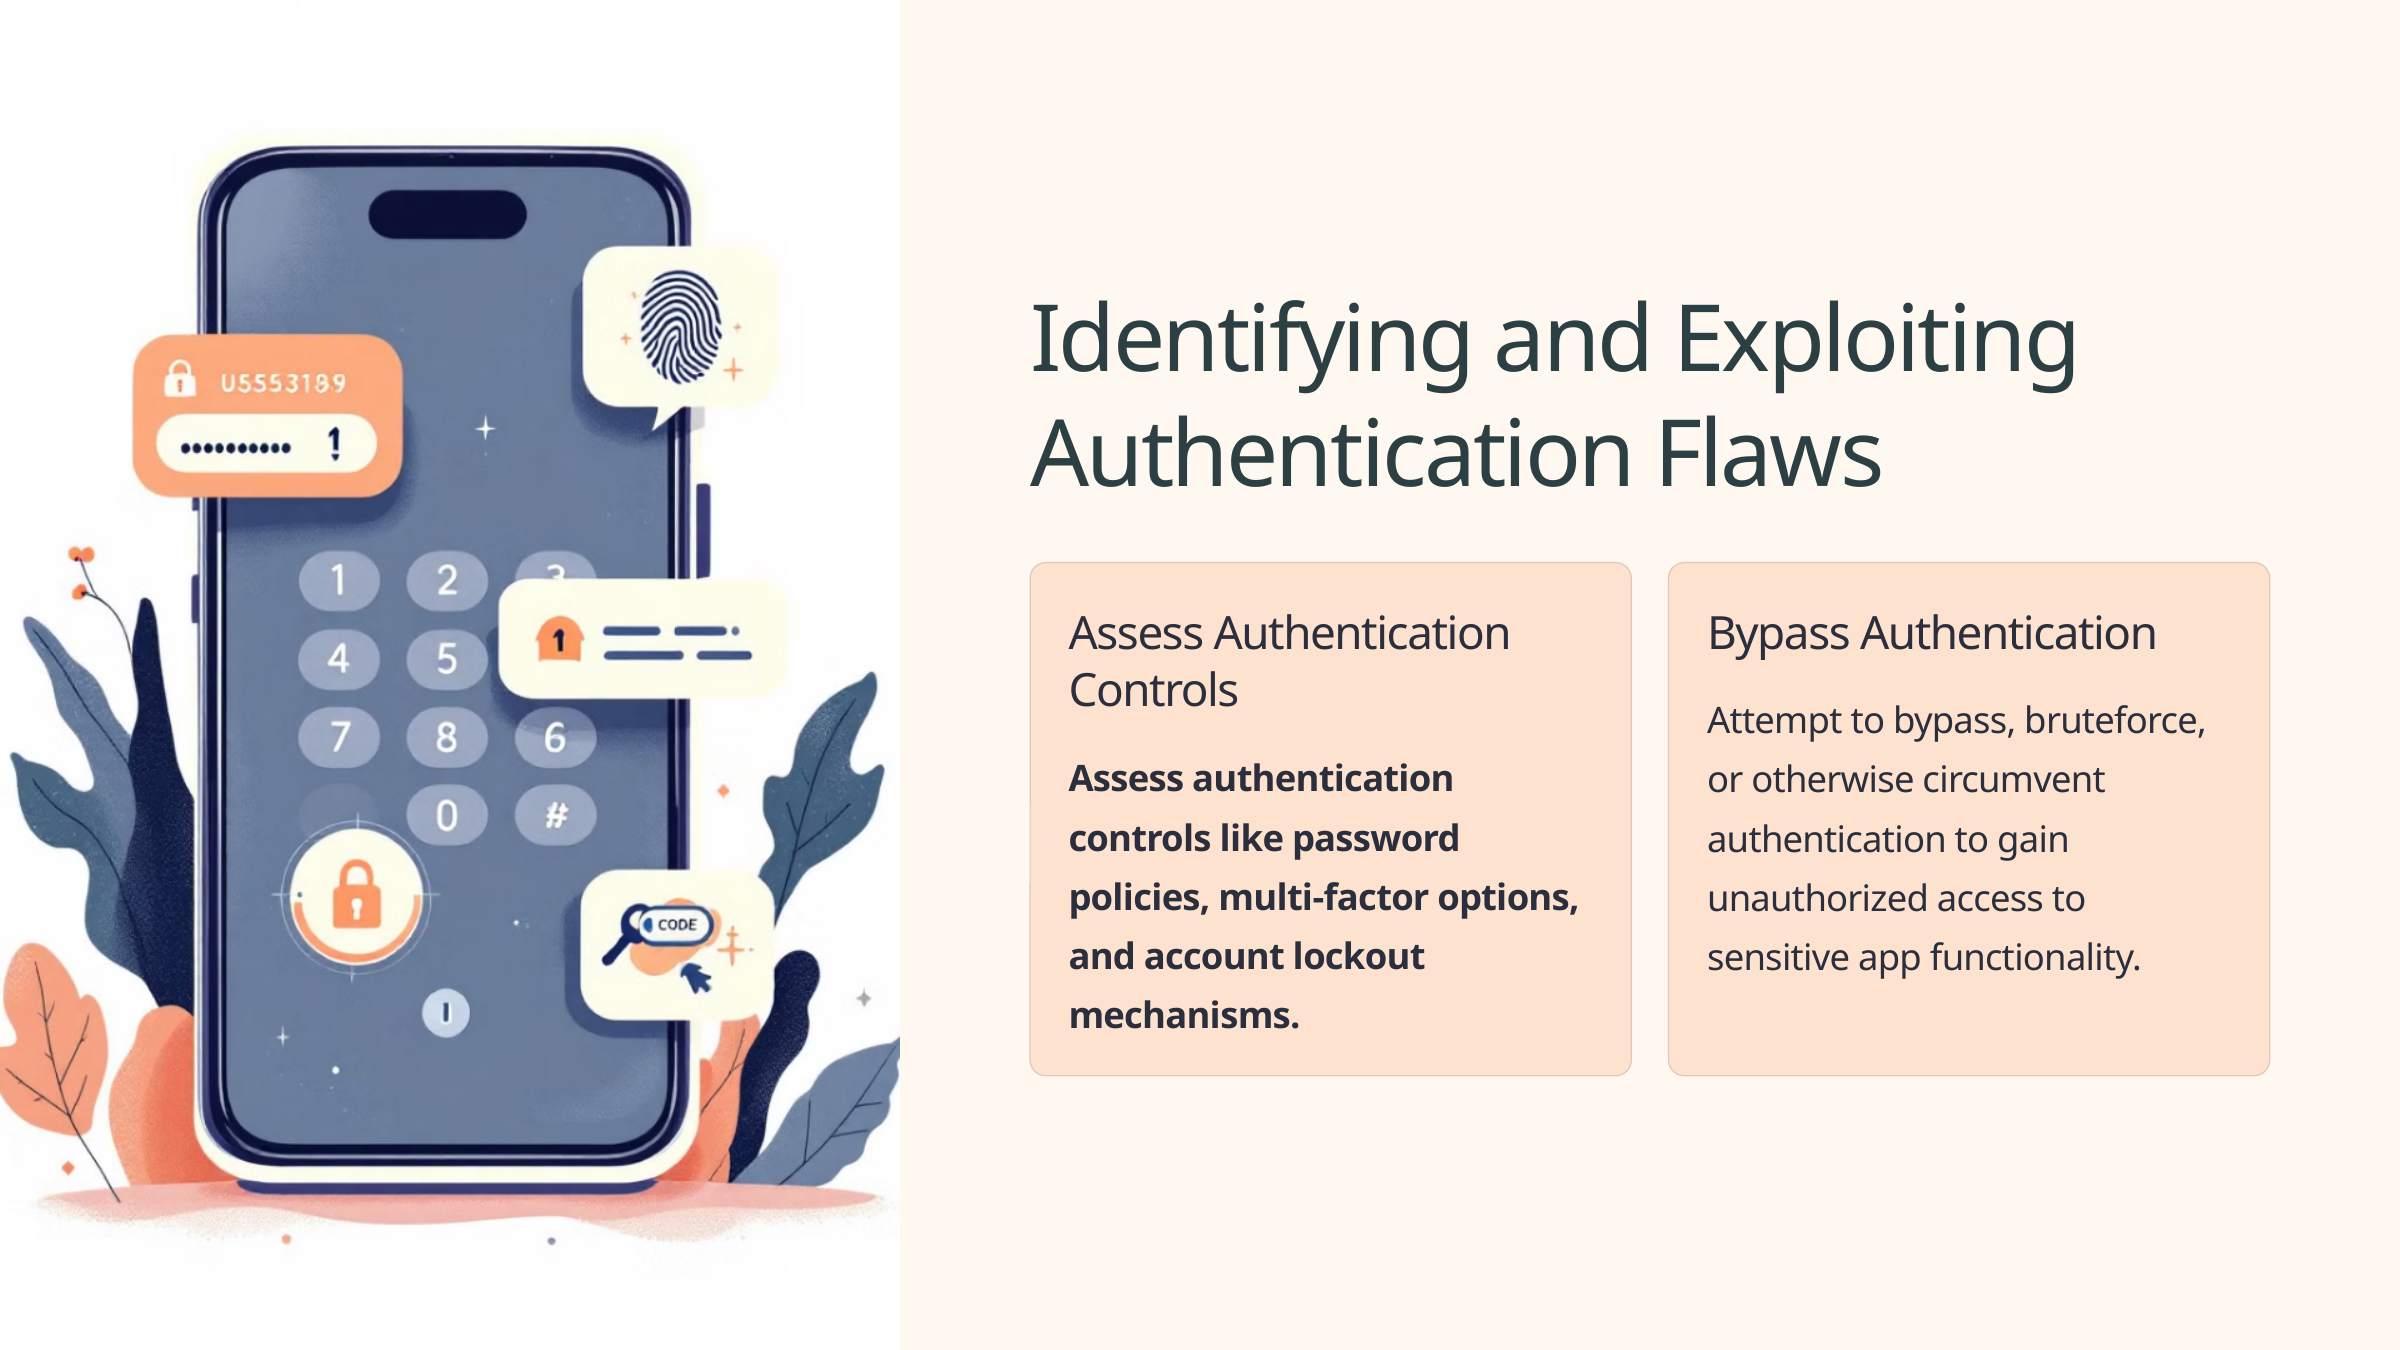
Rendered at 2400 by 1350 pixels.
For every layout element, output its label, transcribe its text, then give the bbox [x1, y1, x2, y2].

text_box [1030, 562, 1632, 1076]
text_box Attempt to bypass, bruteforce, or otherwise circumvent authentication to gain unauthorized access to sensitive app functionality. [1706, 681, 2232, 980]
picture [0, 0, 900, 1350]
text_box Bypass Authentication [1706, 601, 2173, 660]
text_box Identifying and Exploiting Authentication Flaws [1030, 274, 2270, 507]
text_box Assess authentication controls like password policies, multi-factor options, and account lockout mechanisms. [1068, 739, 1593, 1038]
text_box [1668, 562, 2270, 1076]
text_box Assess Authentication Controls [1068, 601, 1593, 718]
